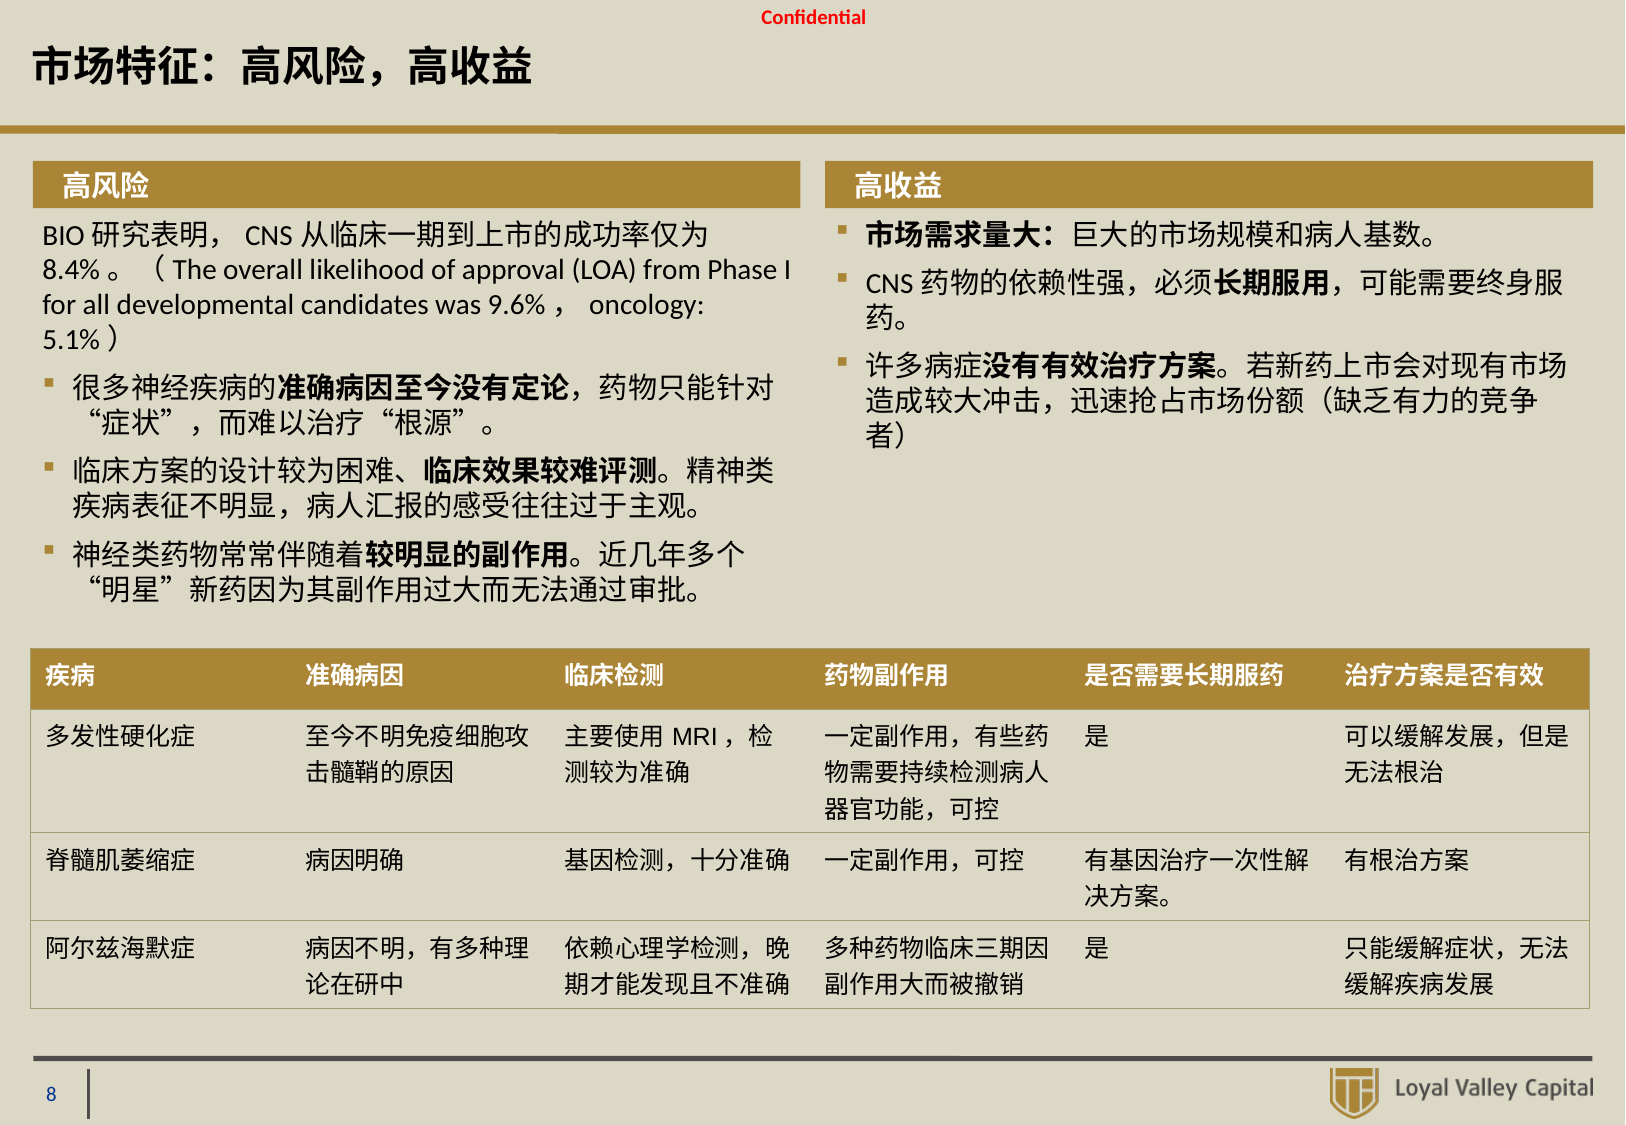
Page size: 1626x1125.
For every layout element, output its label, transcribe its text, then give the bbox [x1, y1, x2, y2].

table_cell 至今不明免疫细胞攻击髓鞘的原因 [290, 710, 550, 832]
table_header 临床检测 [550, 649, 810, 709]
table_cell 有基因治疗一次性解决方案。 [1070, 833, 1329, 920]
table_cell 只能缓解症状，无法缓解疾病发展 [1329, 921, 1589, 1008]
table_header 是否需要长期服药 [1070, 649, 1329, 709]
picture [1330, 1068, 1593, 1119]
table_cell 一定副作用，有些药物需要持续检测病人器官功能，可控 [810, 710, 1070, 832]
table_cell 病因明确 [290, 833, 550, 920]
table_cell 多种药物临床三期因副作用大而被撤销 [810, 921, 1070, 1008]
table_cell 是 [1070, 921, 1329, 1008]
title 市场特征：高风险，高收益 [31, 17, 1592, 113]
table_cell 可以缓解发展，但是无法根治 [1329, 710, 1589, 832]
table_header 药物副作用 [810, 649, 1070, 709]
table_cell 有根治方案 [1329, 833, 1589, 920]
list 高收益 [824, 159, 1595, 210]
table_cell 主要使用MRI，检测较为准确 [550, 710, 810, 832]
table_cell 脊髓肌萎缩症 [31, 833, 290, 920]
list 市场需求量大：巨大的市场规模和病人基数。 CNS药物的依赖性强，必须长期服用，可能需要终身服药。 许多病症没有有效治疗方案。若新药上市会对现有市场造成较大冲击，迅速抢占市场份额（缺乏有力的竞争者） [825, 210, 1594, 622]
table_cell 一定副作用，可控 [810, 833, 1070, 920]
table_cell 阿尔兹海默症 [31, 921, 290, 1008]
table_cell 基因检测，十分准确 [550, 833, 810, 920]
table_cell 依赖心理学检测，晚期才能发现且不准确 [550, 921, 810, 1008]
list 高风险 [31, 159, 802, 210]
table_header 疾病 [31, 649, 290, 709]
table_cell 病因不明，有多种理论在研中 [290, 921, 550, 1008]
table_cell 多发性硬化症 [31, 710, 290, 832]
list BIO研究表明，CNS从临床一期到上市的成功率仅为8.4%。（The overall likelihood of approval (LOA) from Phase I for all developmental candidates was 9.6%，oncology: 5.1%） 很多神经疾病的准确病因至今没有定论，药物只能针对“症状”，而难以治疗“根源”。 临床方案的设计较为困难、临床效果较难评测。精神类疾病表征不明显，病人汇报的感受往往过于主观。 神经类药物常常伴随着较明显的副作用。近几年多个“明星”新药因为其副作用过大而无法通过审批。 。 [31, 210, 800, 610]
table_cell 是 [1070, 710, 1329, 832]
table_header 准确病因 [290, 649, 550, 709]
table_header 治疗方案是否有效 [1329, 649, 1589, 709]
